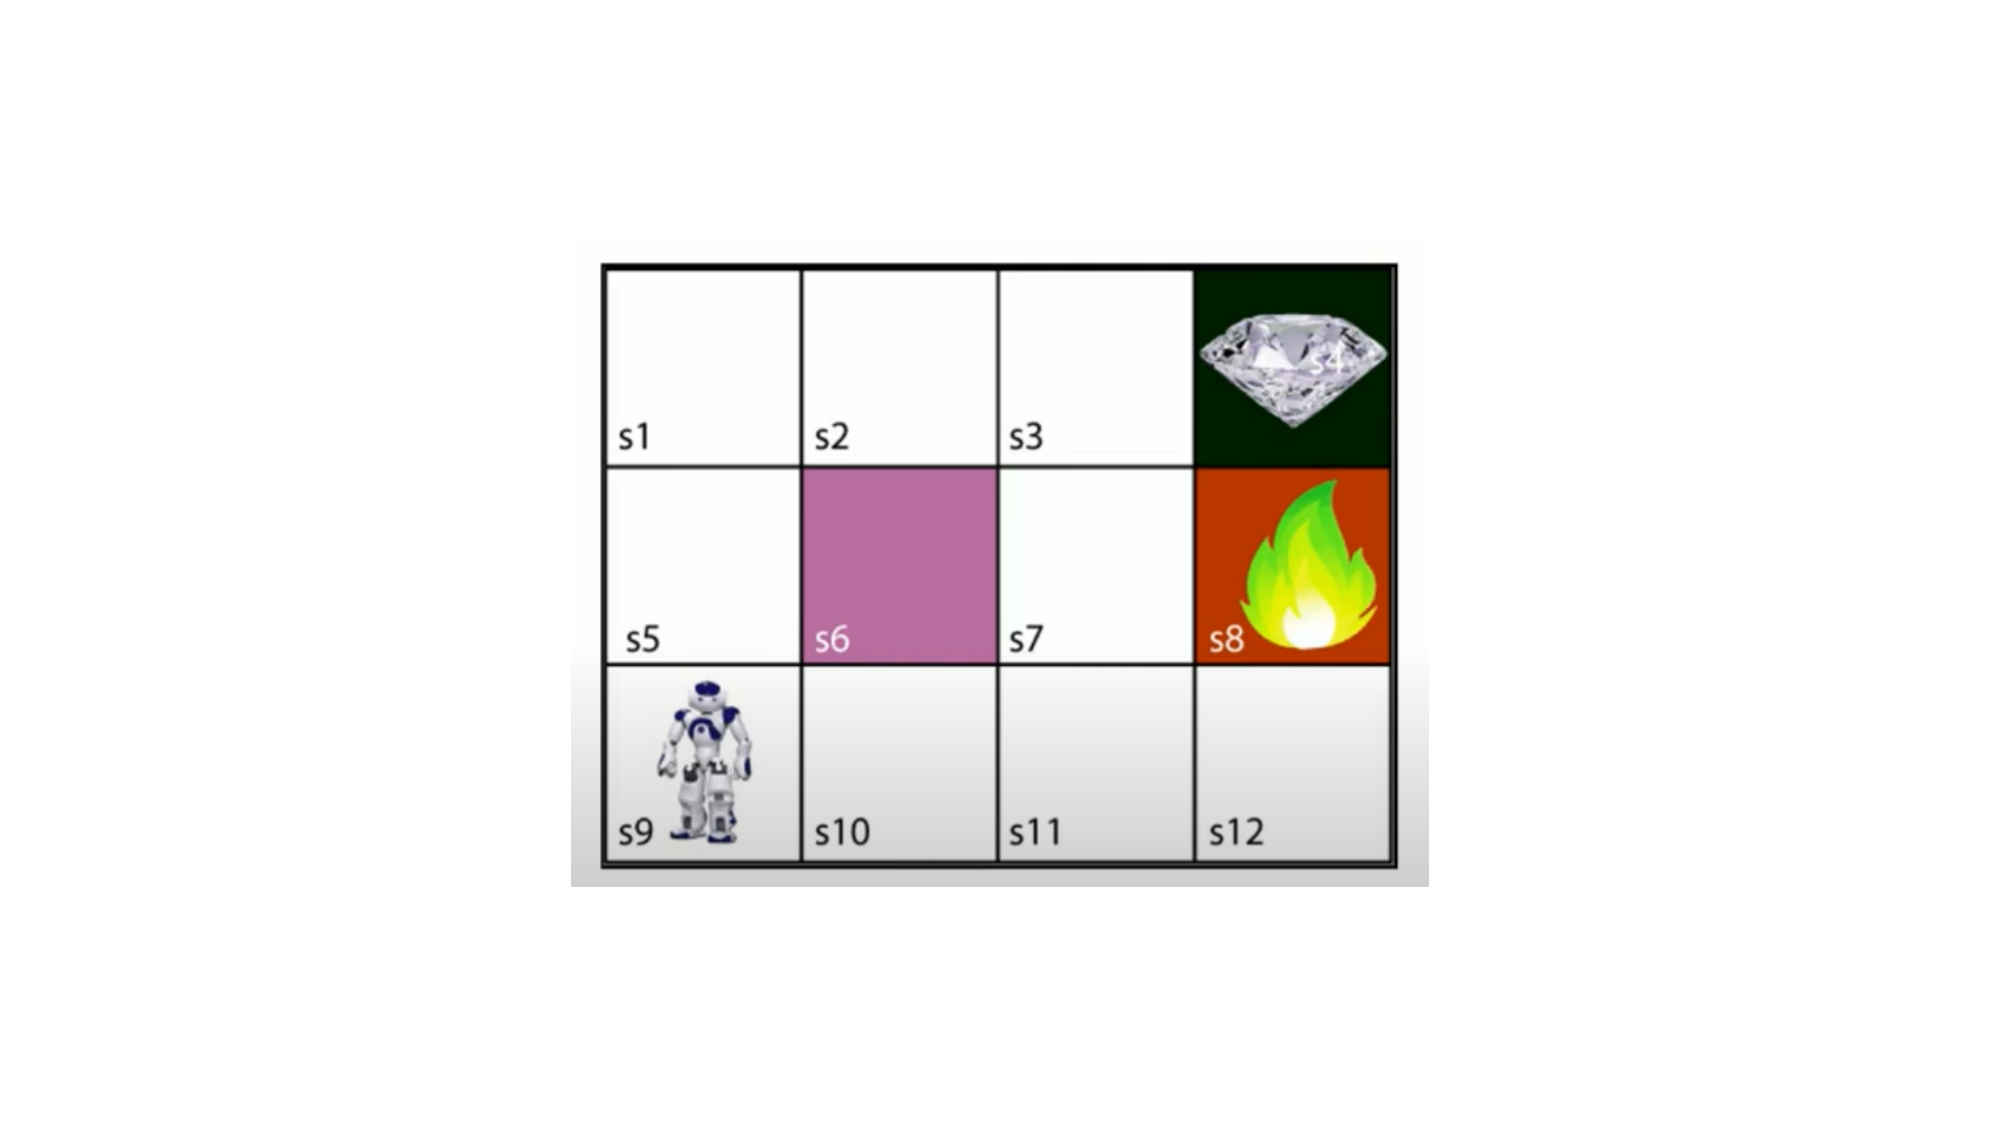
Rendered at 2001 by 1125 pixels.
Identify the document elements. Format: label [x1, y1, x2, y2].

picture [571, 238, 1429, 887]
